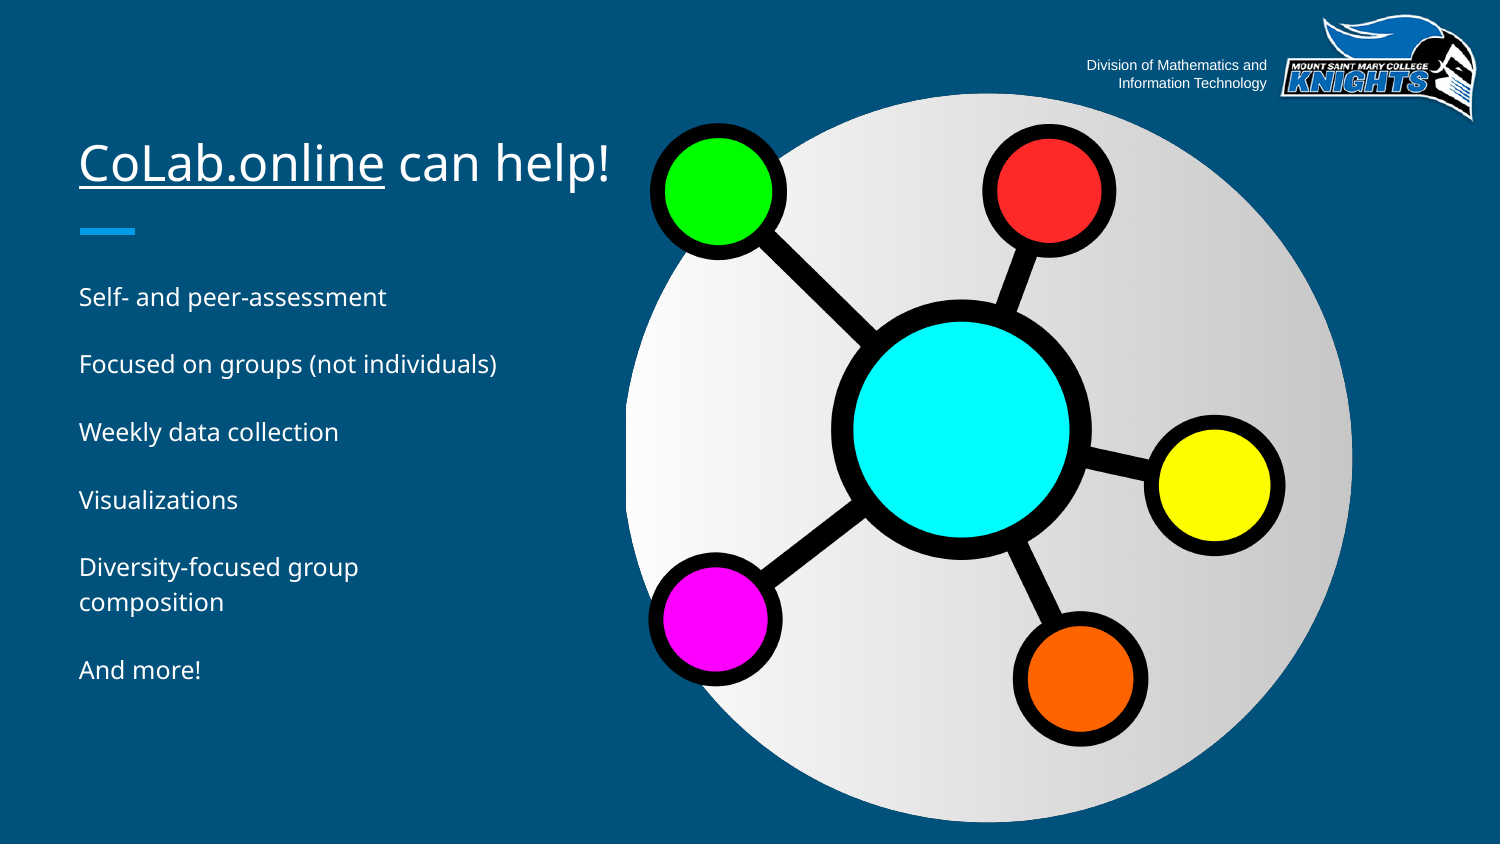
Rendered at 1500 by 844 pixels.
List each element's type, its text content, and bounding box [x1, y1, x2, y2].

picture [627, 94, 1352, 822]
list Self- and peer-assessment Focused on groups (not individuals) Weekly data collection Visualizations Diversity-focused group composition And more! [63, 261, 525, 702]
picture [1280, 15, 1478, 122]
title CoLab.online can help! [63, 91, 624, 216]
